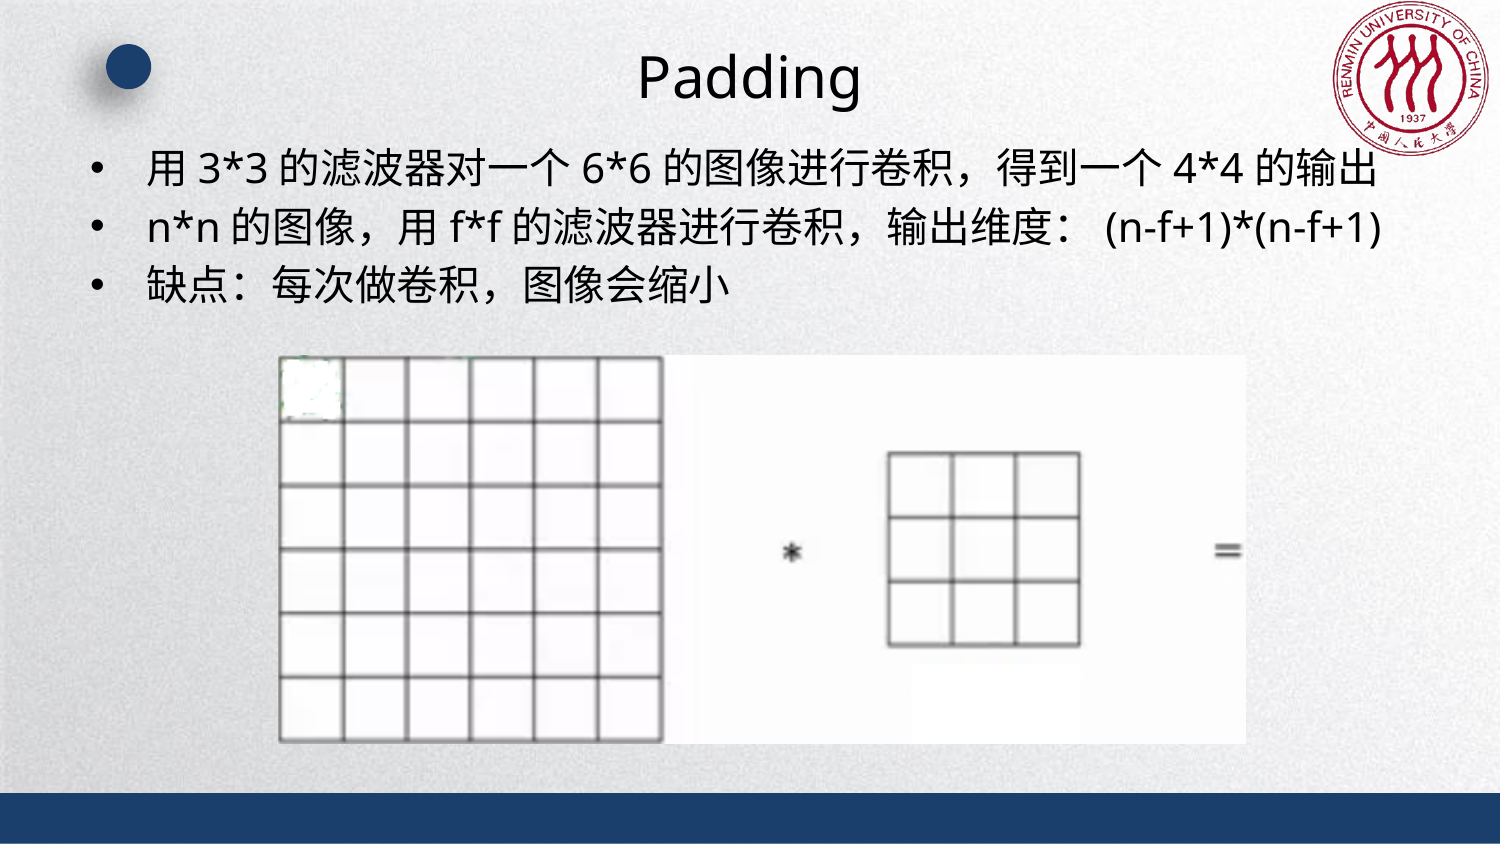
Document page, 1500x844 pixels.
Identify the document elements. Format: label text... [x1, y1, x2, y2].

list 用3*3的滤波器对一个6*6的图像进行卷积，得到一个4*4的输出 n*n的图像，用f*f的滤波器进行卷积，输出维度：(n-f+1)*(n-f+1) 缺点：每次做卷积，图像会缩小 [75, 134, 1425, 781]
picture [0, 0, 1500, 793]
title Padding [75, 33, 1425, 116]
